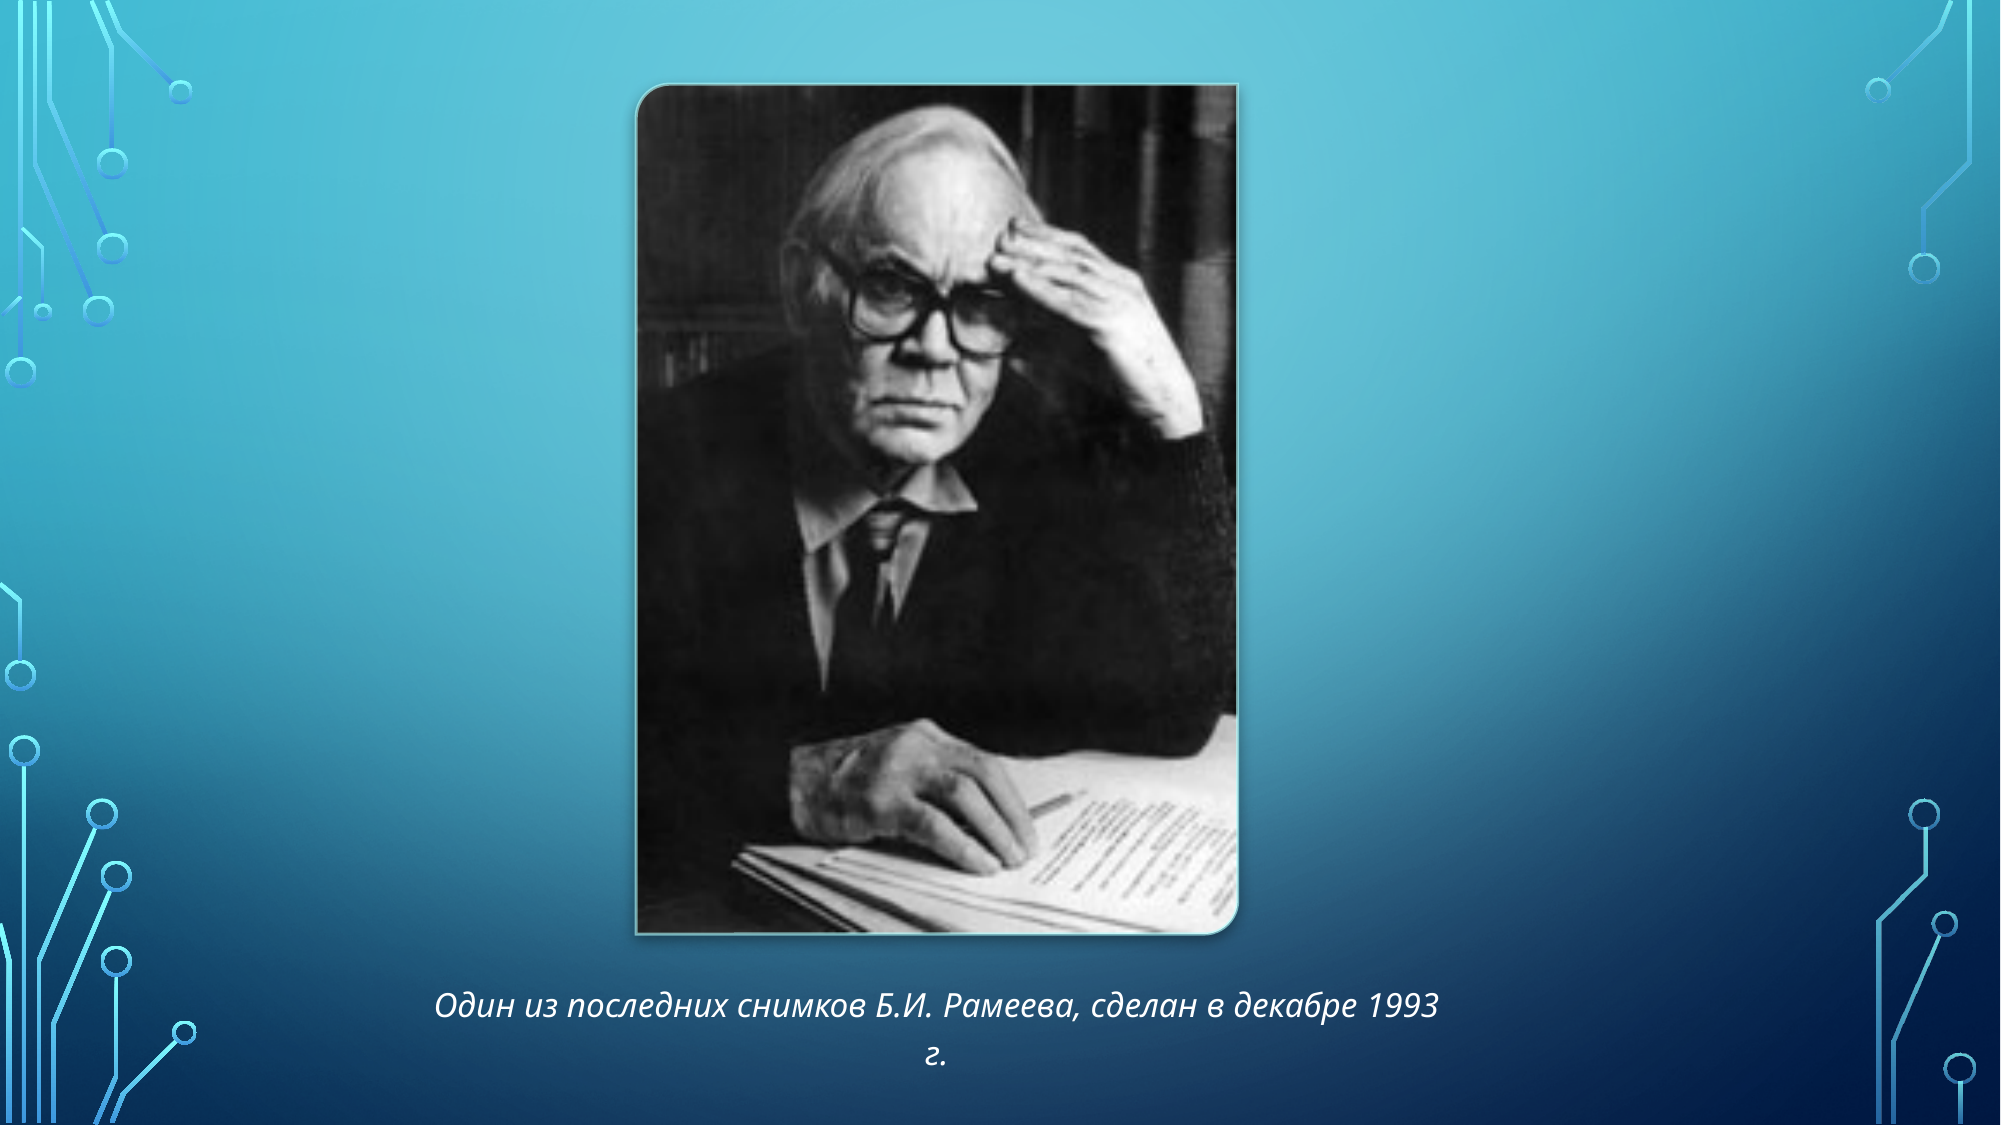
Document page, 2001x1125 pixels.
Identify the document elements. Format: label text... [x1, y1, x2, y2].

picture [635, 83, 1238, 935]
list Один из последних снимков Б.И. Рамеева, сделан в декабре 1993 г. [418, 968, 1456, 1056]
